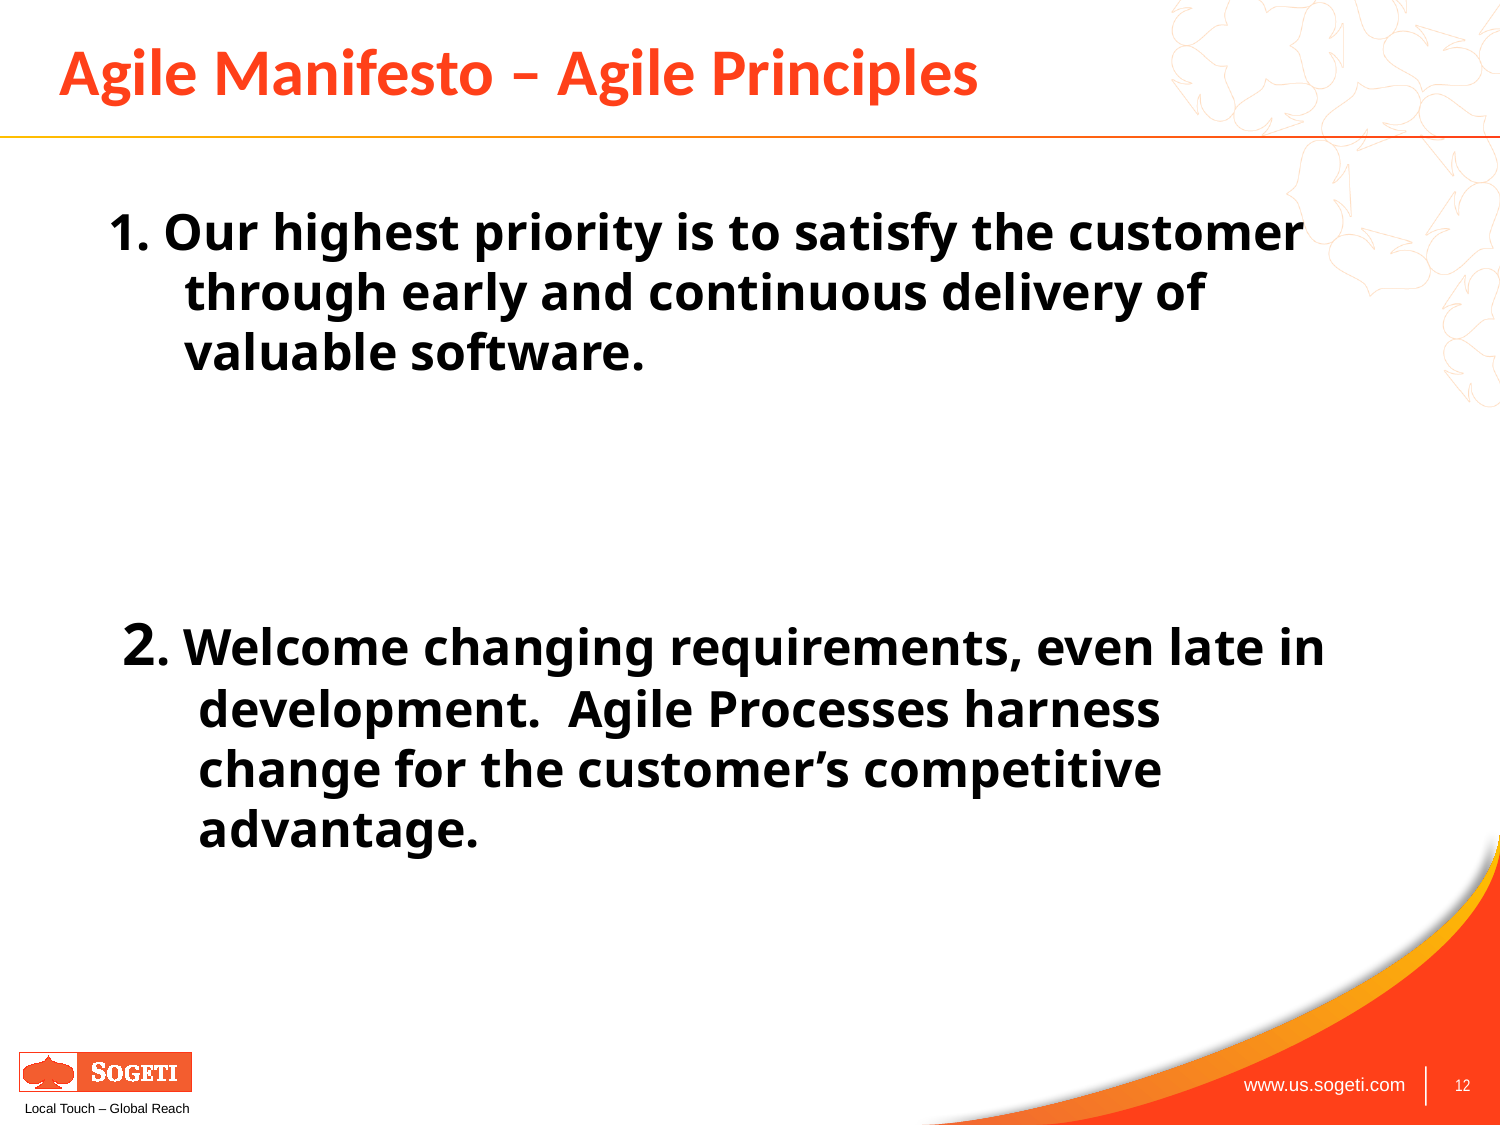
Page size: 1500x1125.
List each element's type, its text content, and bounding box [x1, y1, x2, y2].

title Agile Manifesto – Agile Principles [44, 0, 1469, 137]
list 1. Our highest priority is to satisfy the customer through early and continuous delivery of valuable software. [107, 199, 1337, 423]
text_box 2. Welcome changing requirements, even late in development. Agile Processes harness change for the customer’s competitive advantage. [108, 599, 1356, 935]
